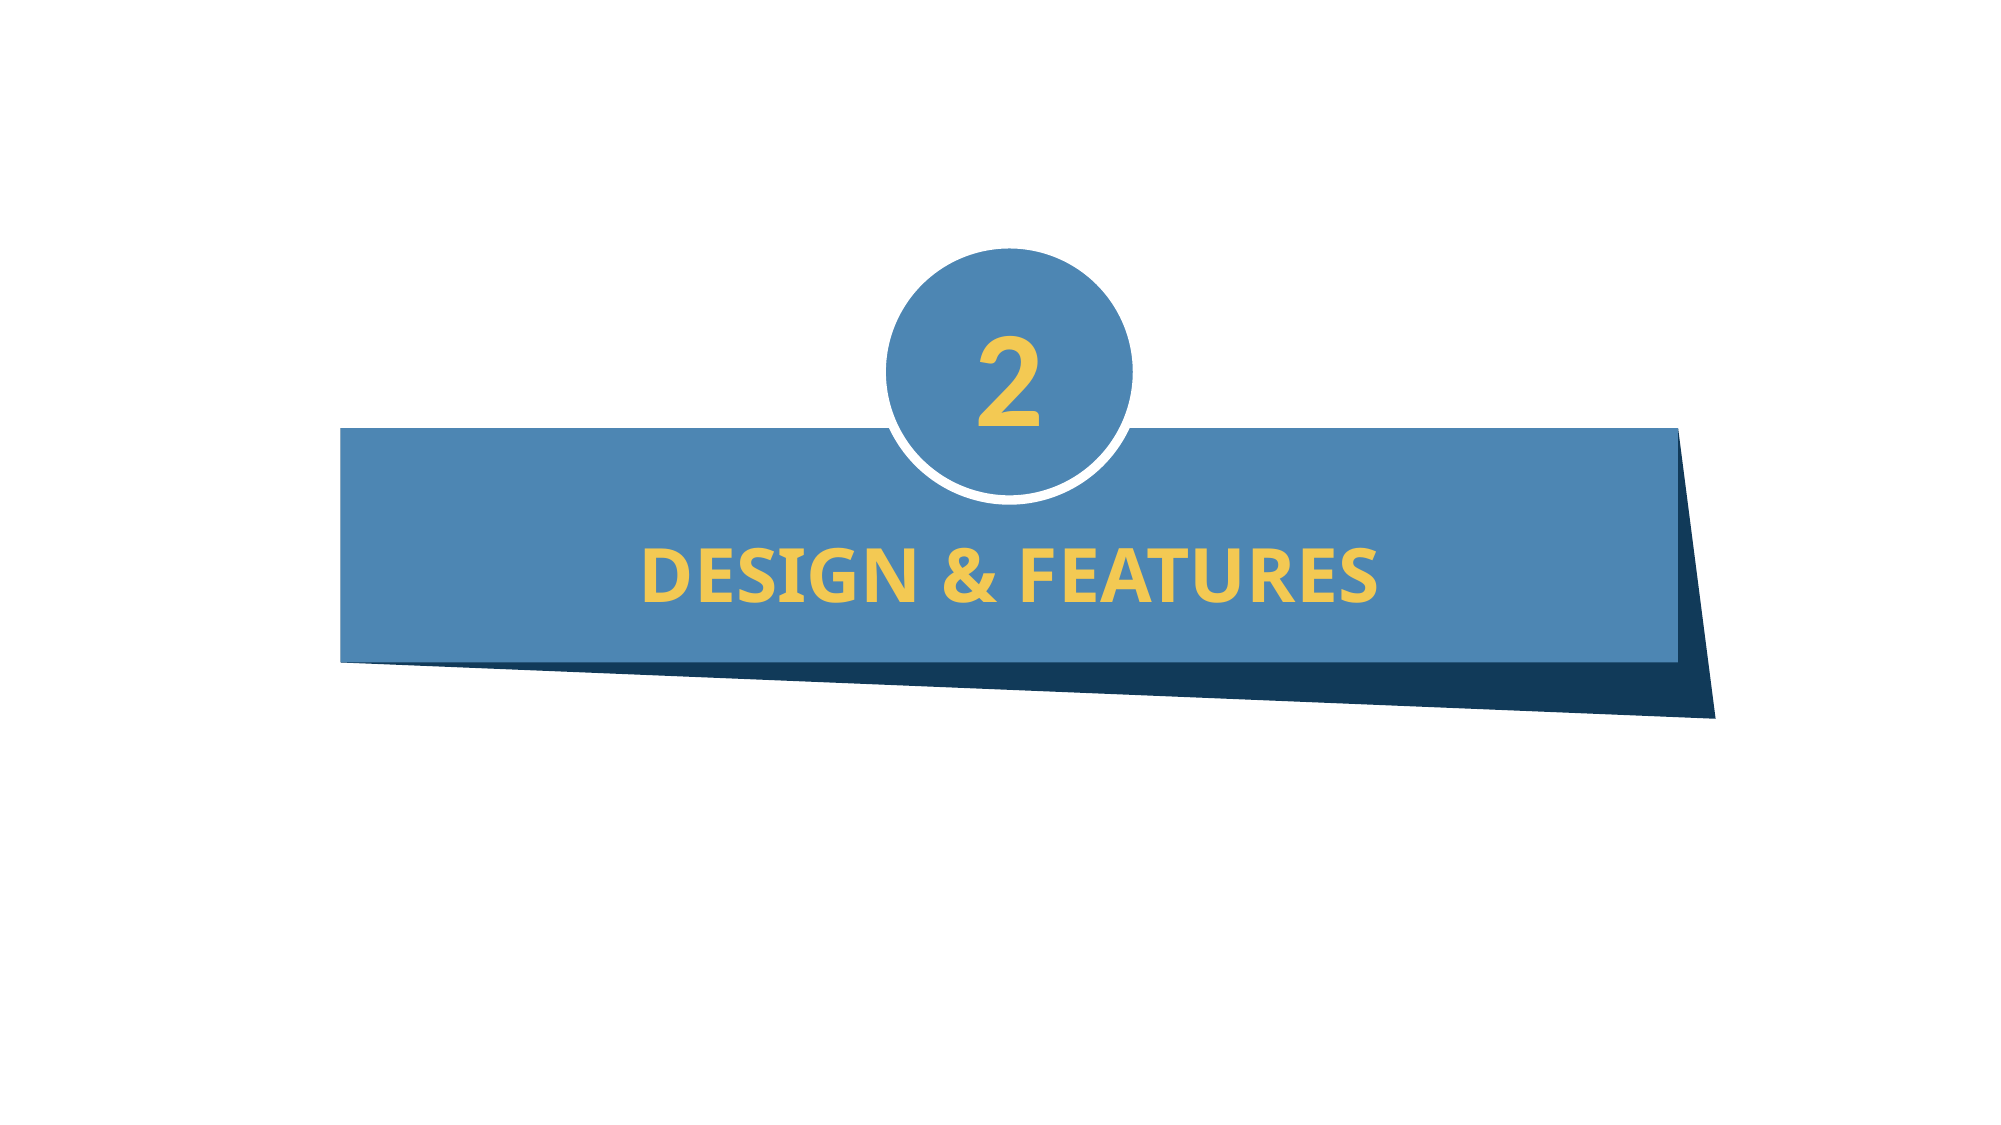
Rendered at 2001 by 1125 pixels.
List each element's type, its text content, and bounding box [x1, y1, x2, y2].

text_box [352, 427, 1717, 720]
text_box Design & Features [626, 522, 1393, 624]
text_box [340, 427, 1679, 664]
text_box 2 [880, 242, 1139, 502]
